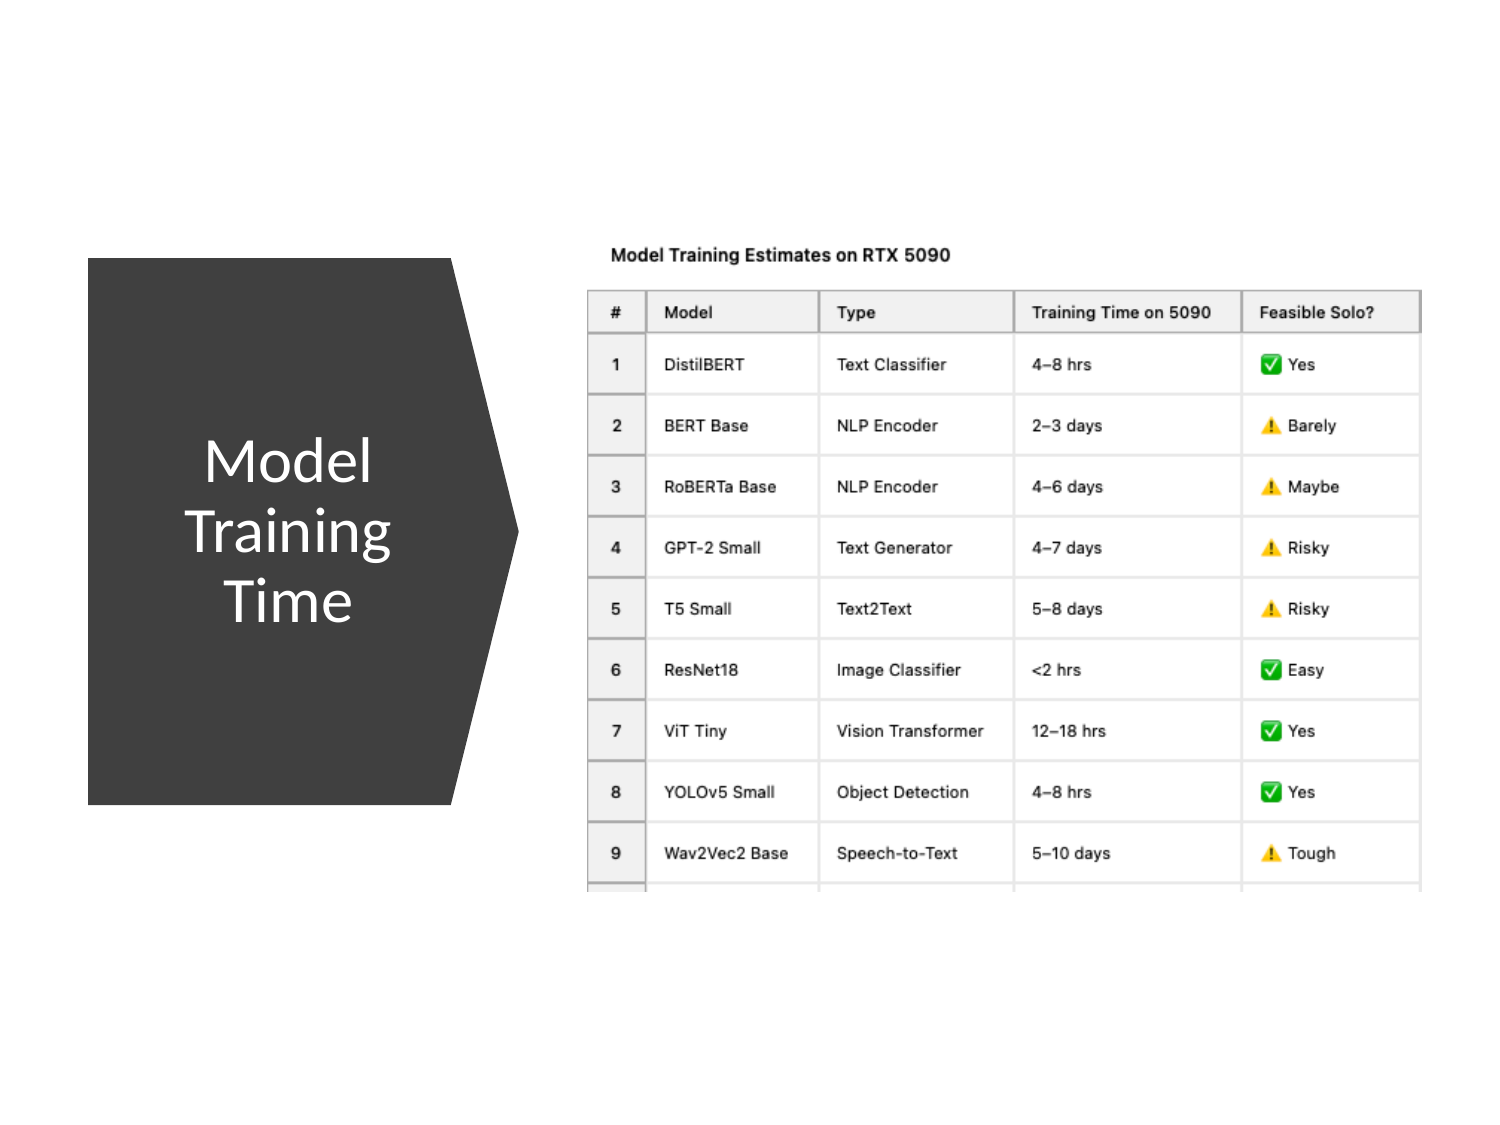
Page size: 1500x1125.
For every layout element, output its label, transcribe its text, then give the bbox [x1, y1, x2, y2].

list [587, 232, 1423, 892]
title Model Training Time [126, 322, 450, 741]
text_box [86, 256, 521, 808]
